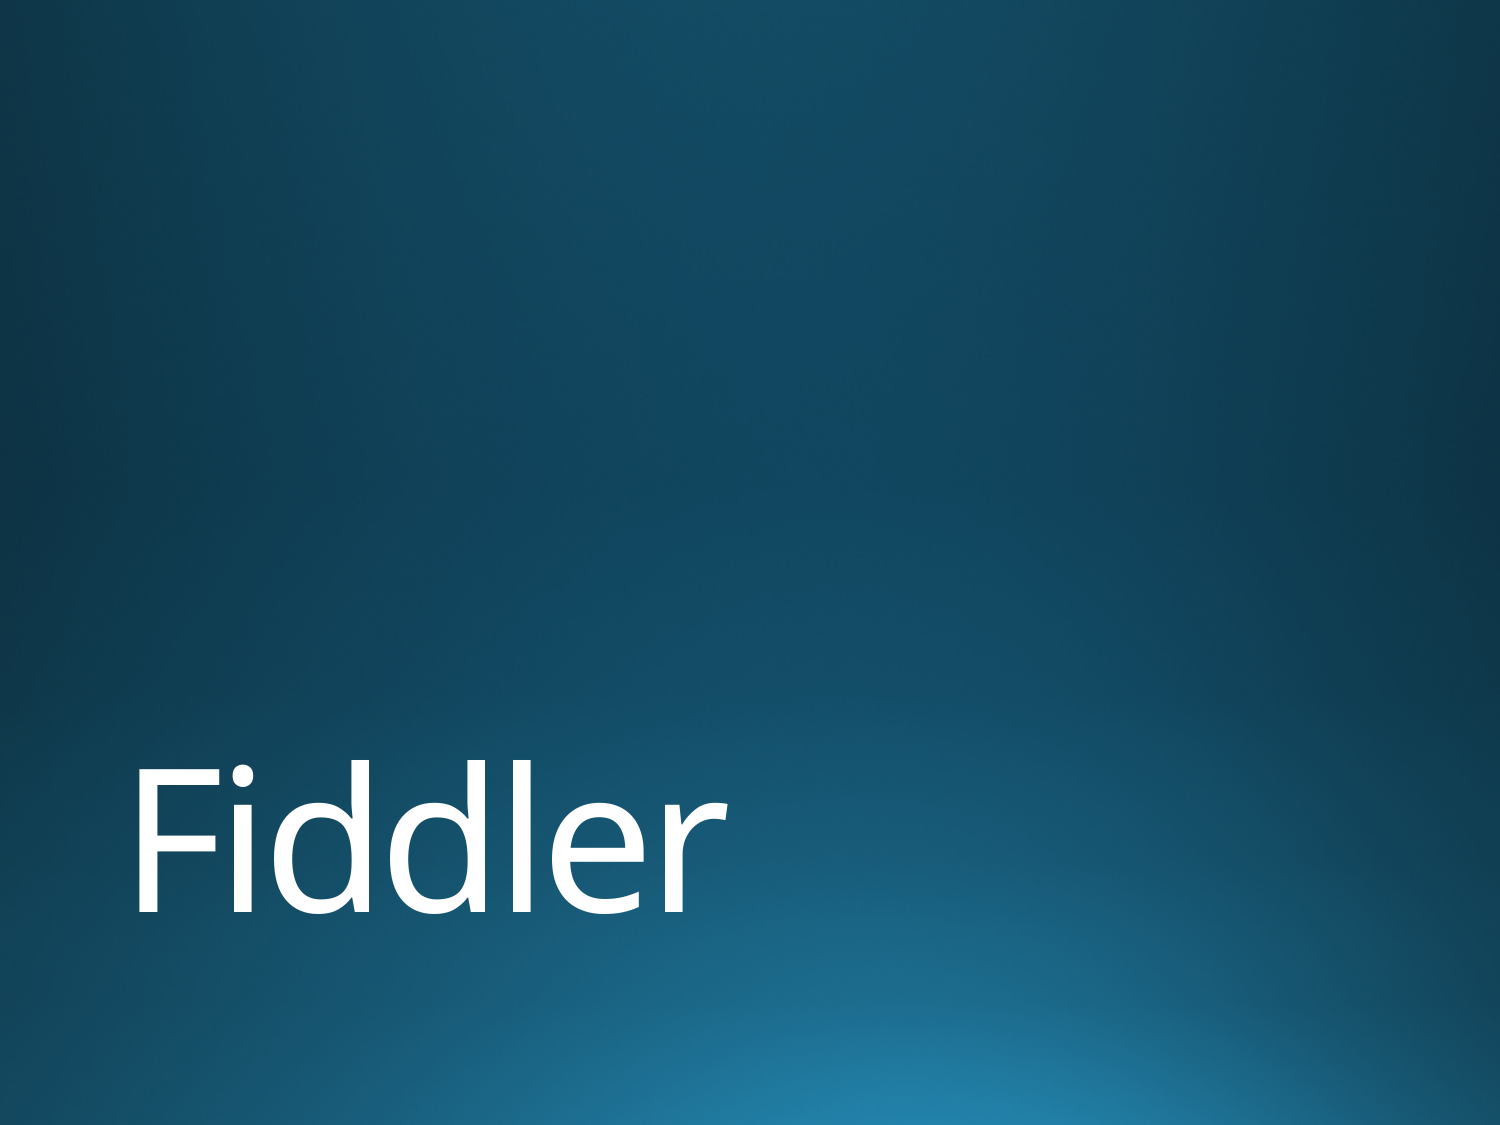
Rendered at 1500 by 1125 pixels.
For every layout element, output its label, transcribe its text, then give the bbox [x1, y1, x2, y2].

title Fiddler [105, 732, 1231, 1002]
picture [0, 0, 1500, 1125]
